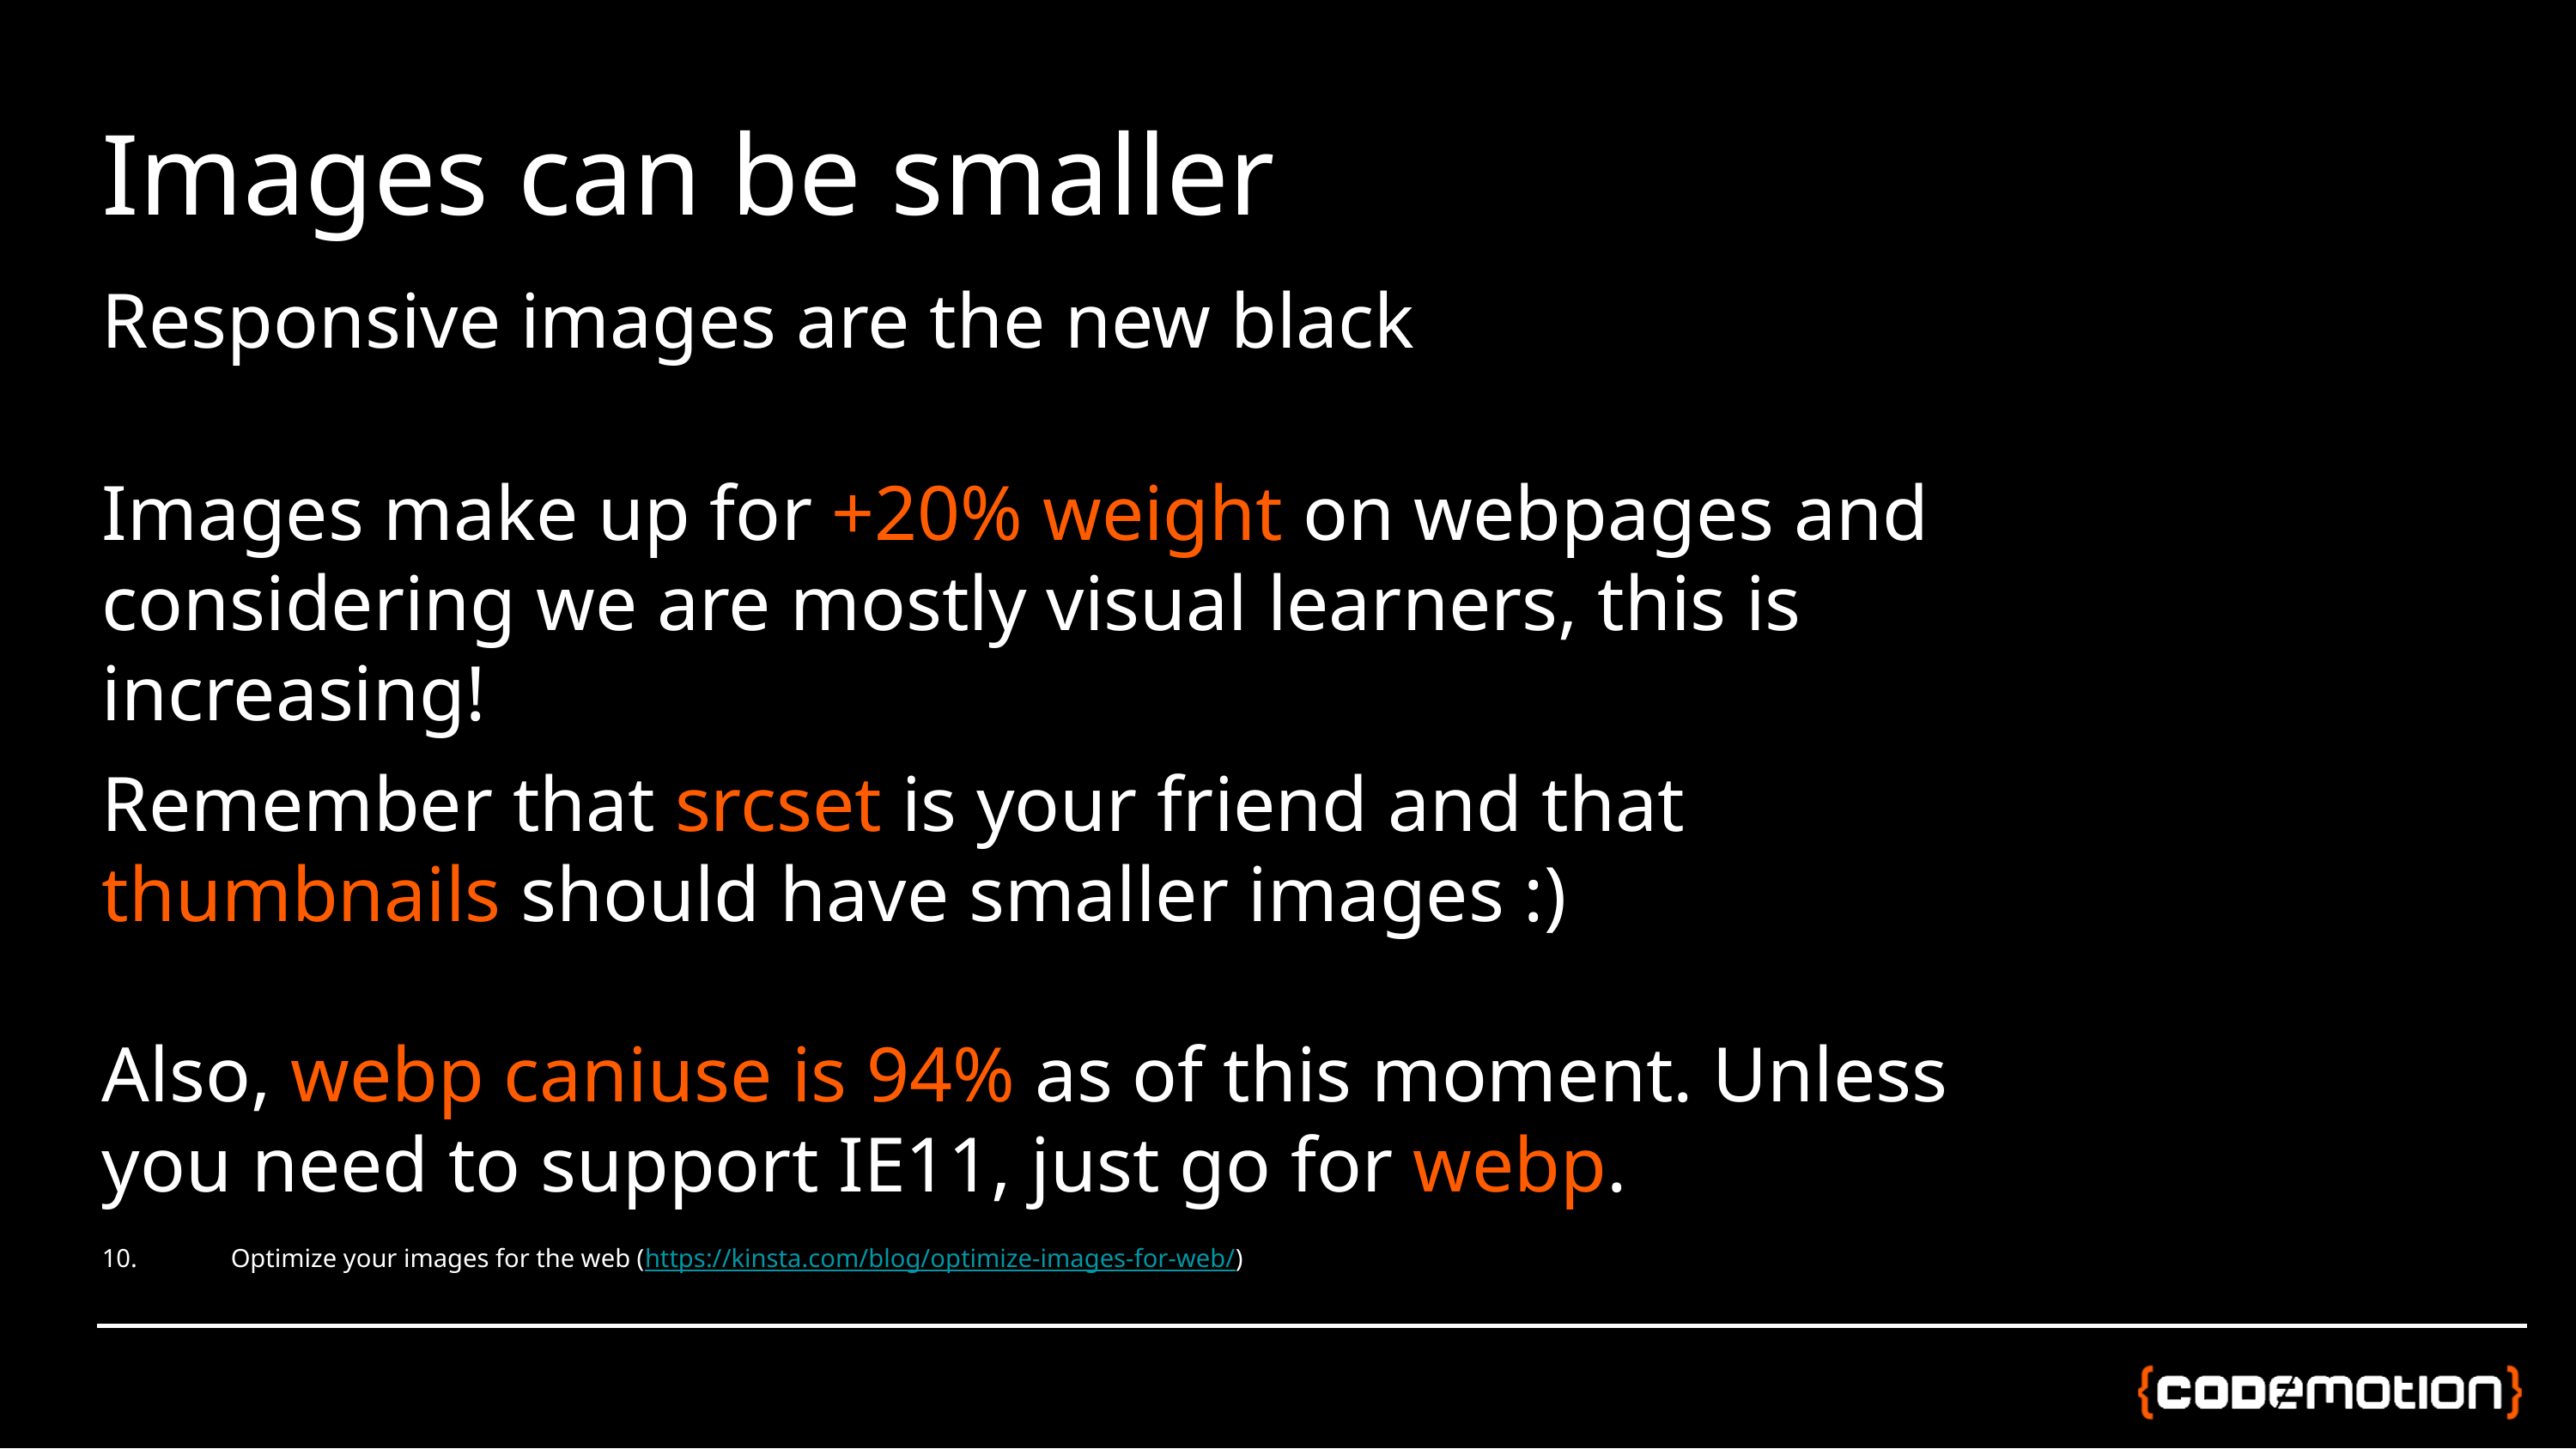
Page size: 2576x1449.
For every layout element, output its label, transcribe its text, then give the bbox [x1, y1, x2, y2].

text_box Remember that srcset is your friend and that thumbnails should have smaller images :) Also, webp caniuse is 94% as of this moment. Unless you need to support IE11, just go for webp. [88, 771, 1988, 1193]
text_box Images make up for +20% weight on webpages and considering we are mostly visual learners, this is increasing! [88, 390, 1988, 771]
title Images can be smaller [88, 98, 2489, 260]
picture [2130, 1327, 2528, 1449]
text_box 10. Optimize your images for the web (https://kinsta.com/blog/optimize-images-for-web/) [88, 1229, 1444, 1290]
text_box Responsive images are the new black [88, 260, 2014, 377]
